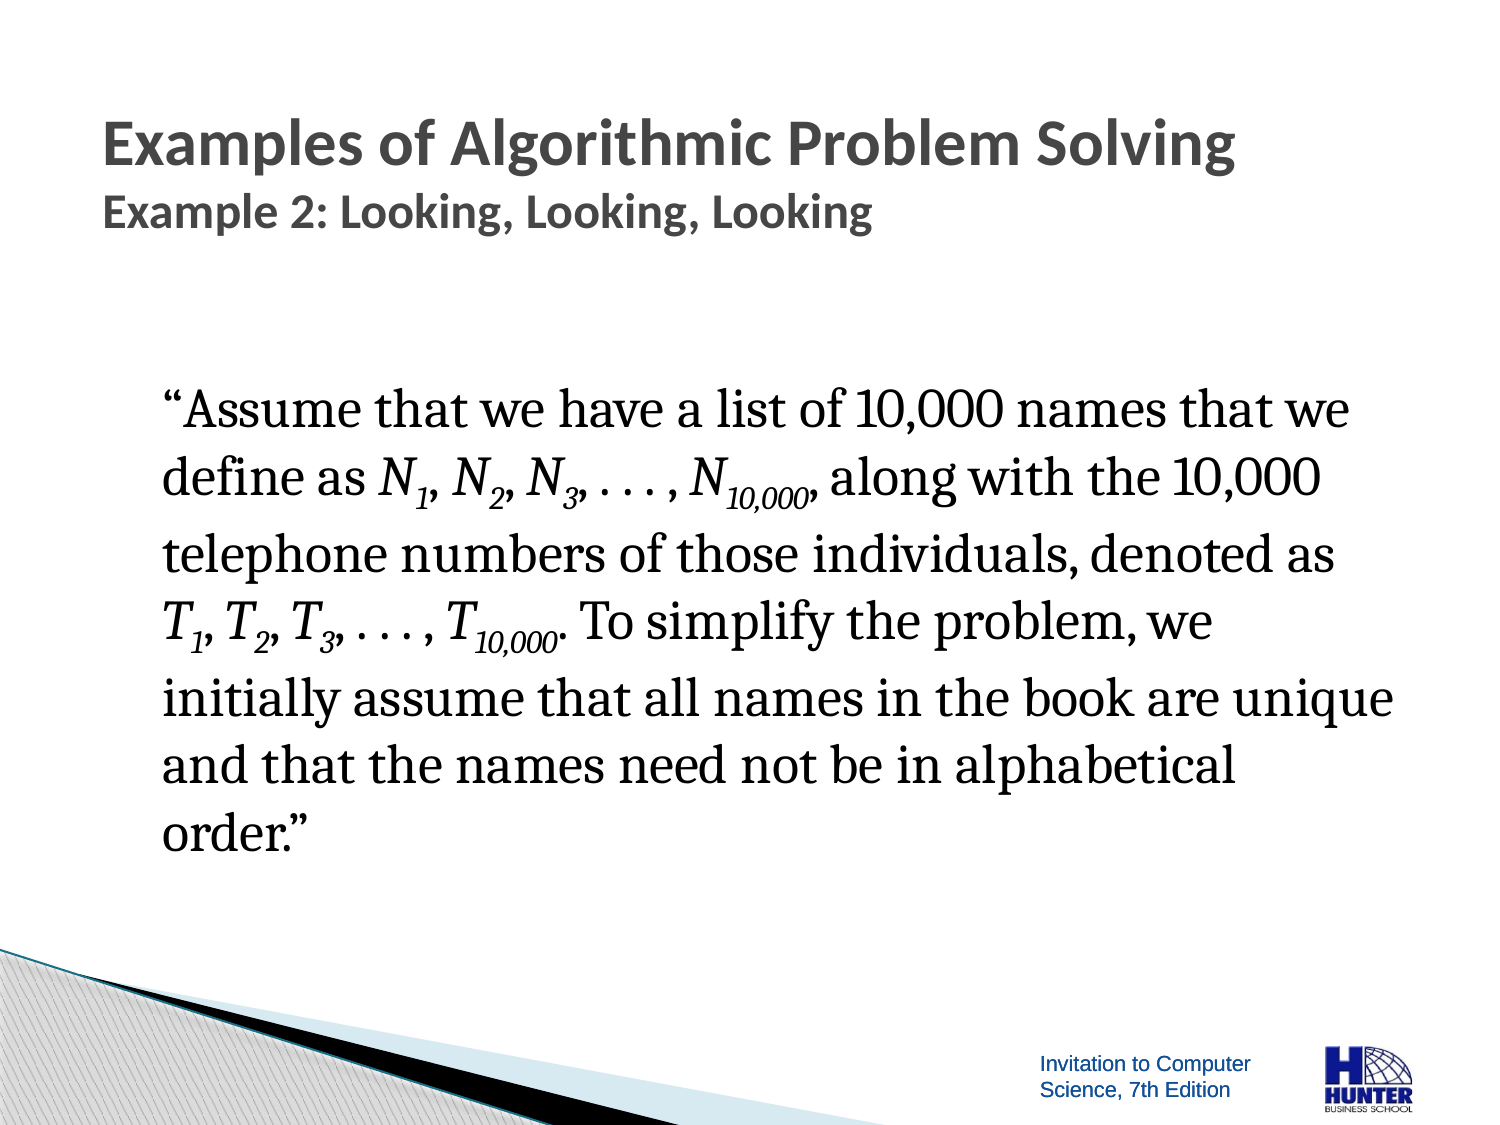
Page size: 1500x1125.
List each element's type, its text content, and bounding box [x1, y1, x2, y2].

title Examples of Algorithmic Problem Solving Example 2: Looking, Looking, Looking [87, 62, 1413, 212]
picture [1325, 1046, 1413, 1113]
list “Assume that we have a list of 10,000 names that we define as N1, N2, N3, . . . , N10,000, along with the 10,000 telephone numbers of those individuals, denoted as T1, T2, T3, . . . , T10,000. To simplify the problem, we initially assume that all names in the book are unique and that the names need not be in alphabetical order.” [87, 212, 1413, 1025]
